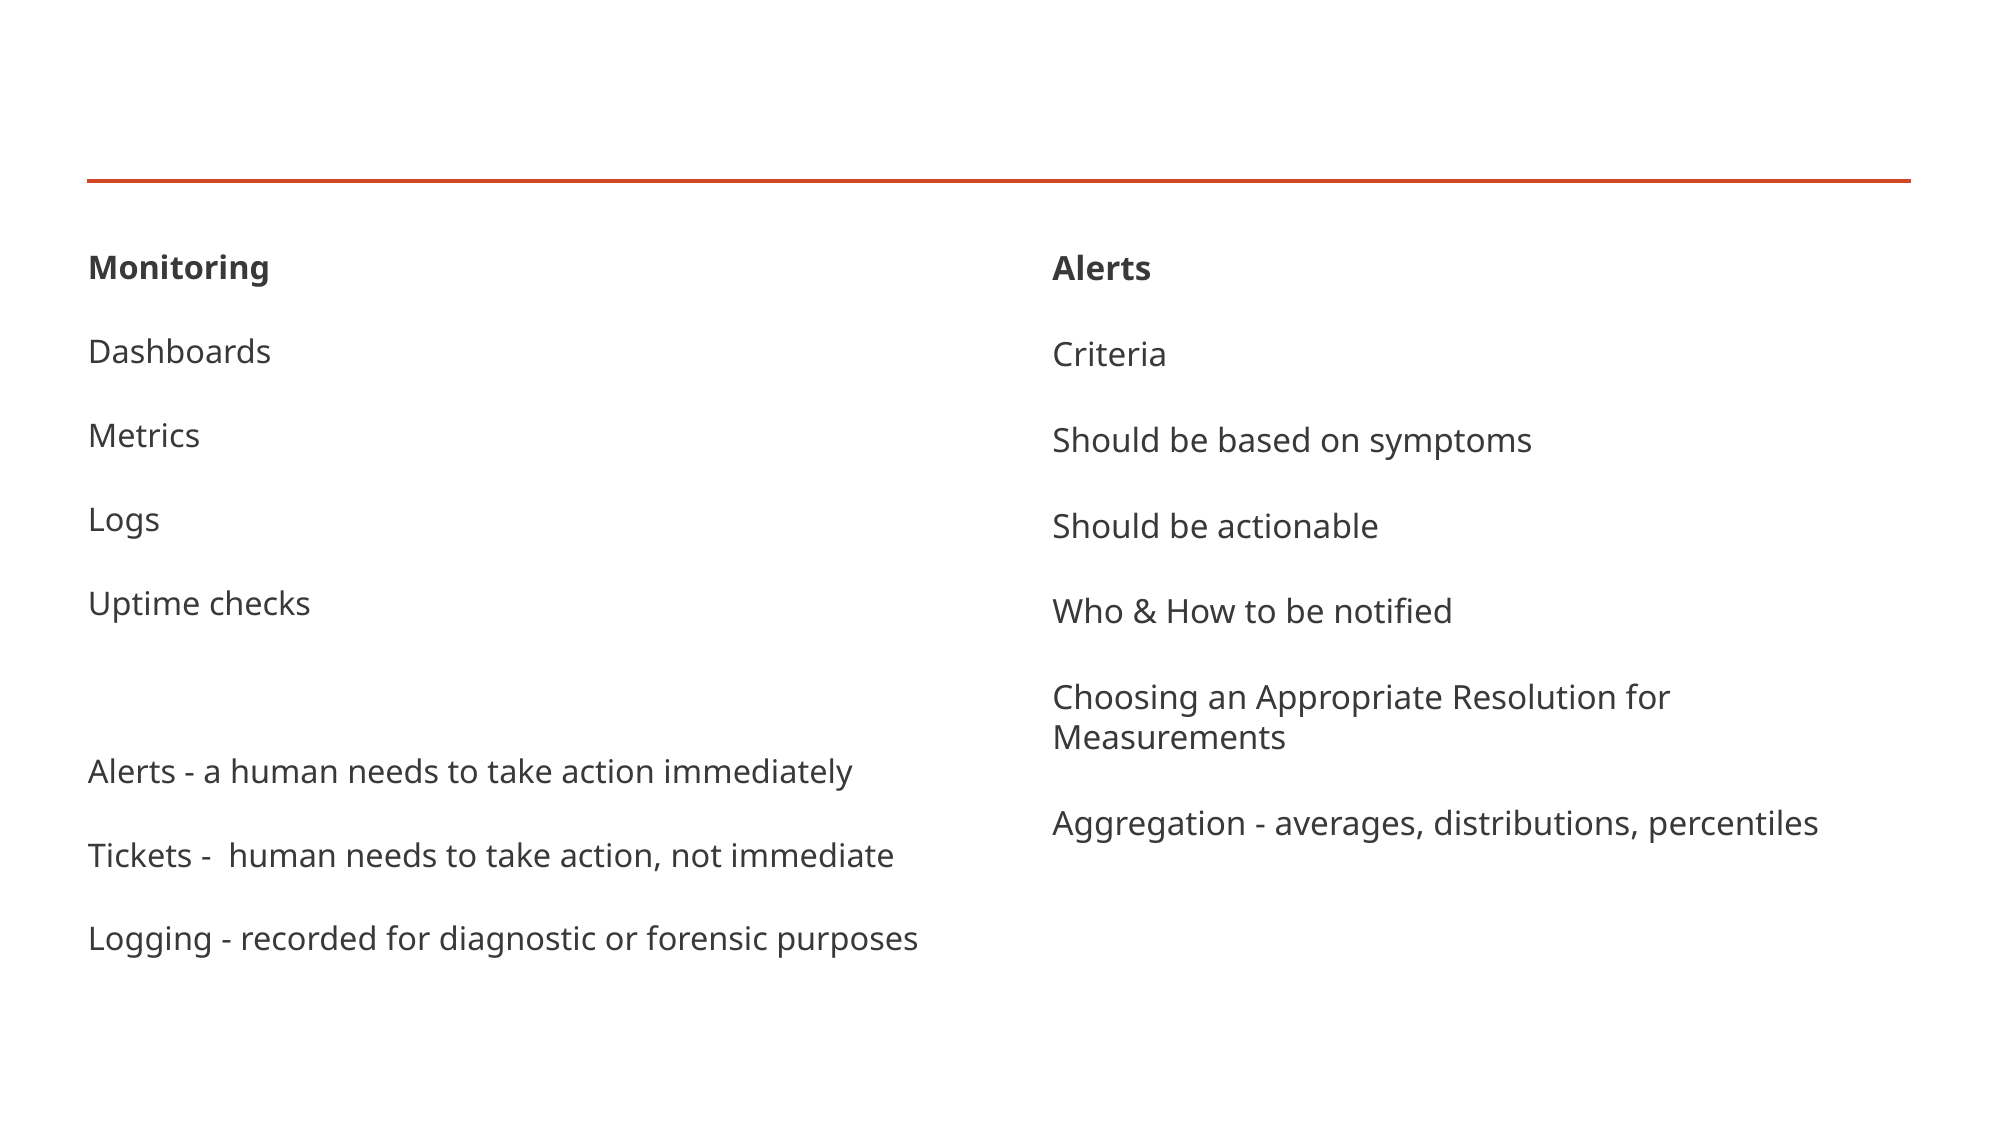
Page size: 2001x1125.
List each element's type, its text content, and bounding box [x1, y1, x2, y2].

list Alerts Criteria Should be based on symptoms Should be actionable Who & How to be notified Choosing an Appropriate Resolution for Measurements Aggregation - averages, distributions, percentiles [1037, 239, 1912, 995]
list Monitoring Dashboards Metrics Logs Uptime checks Alerts - a human needs to take action immediately Tickets - human needs to take action, not immediate Logging - recorded for diagnostic or forensic purposes [72, 239, 948, 995]
